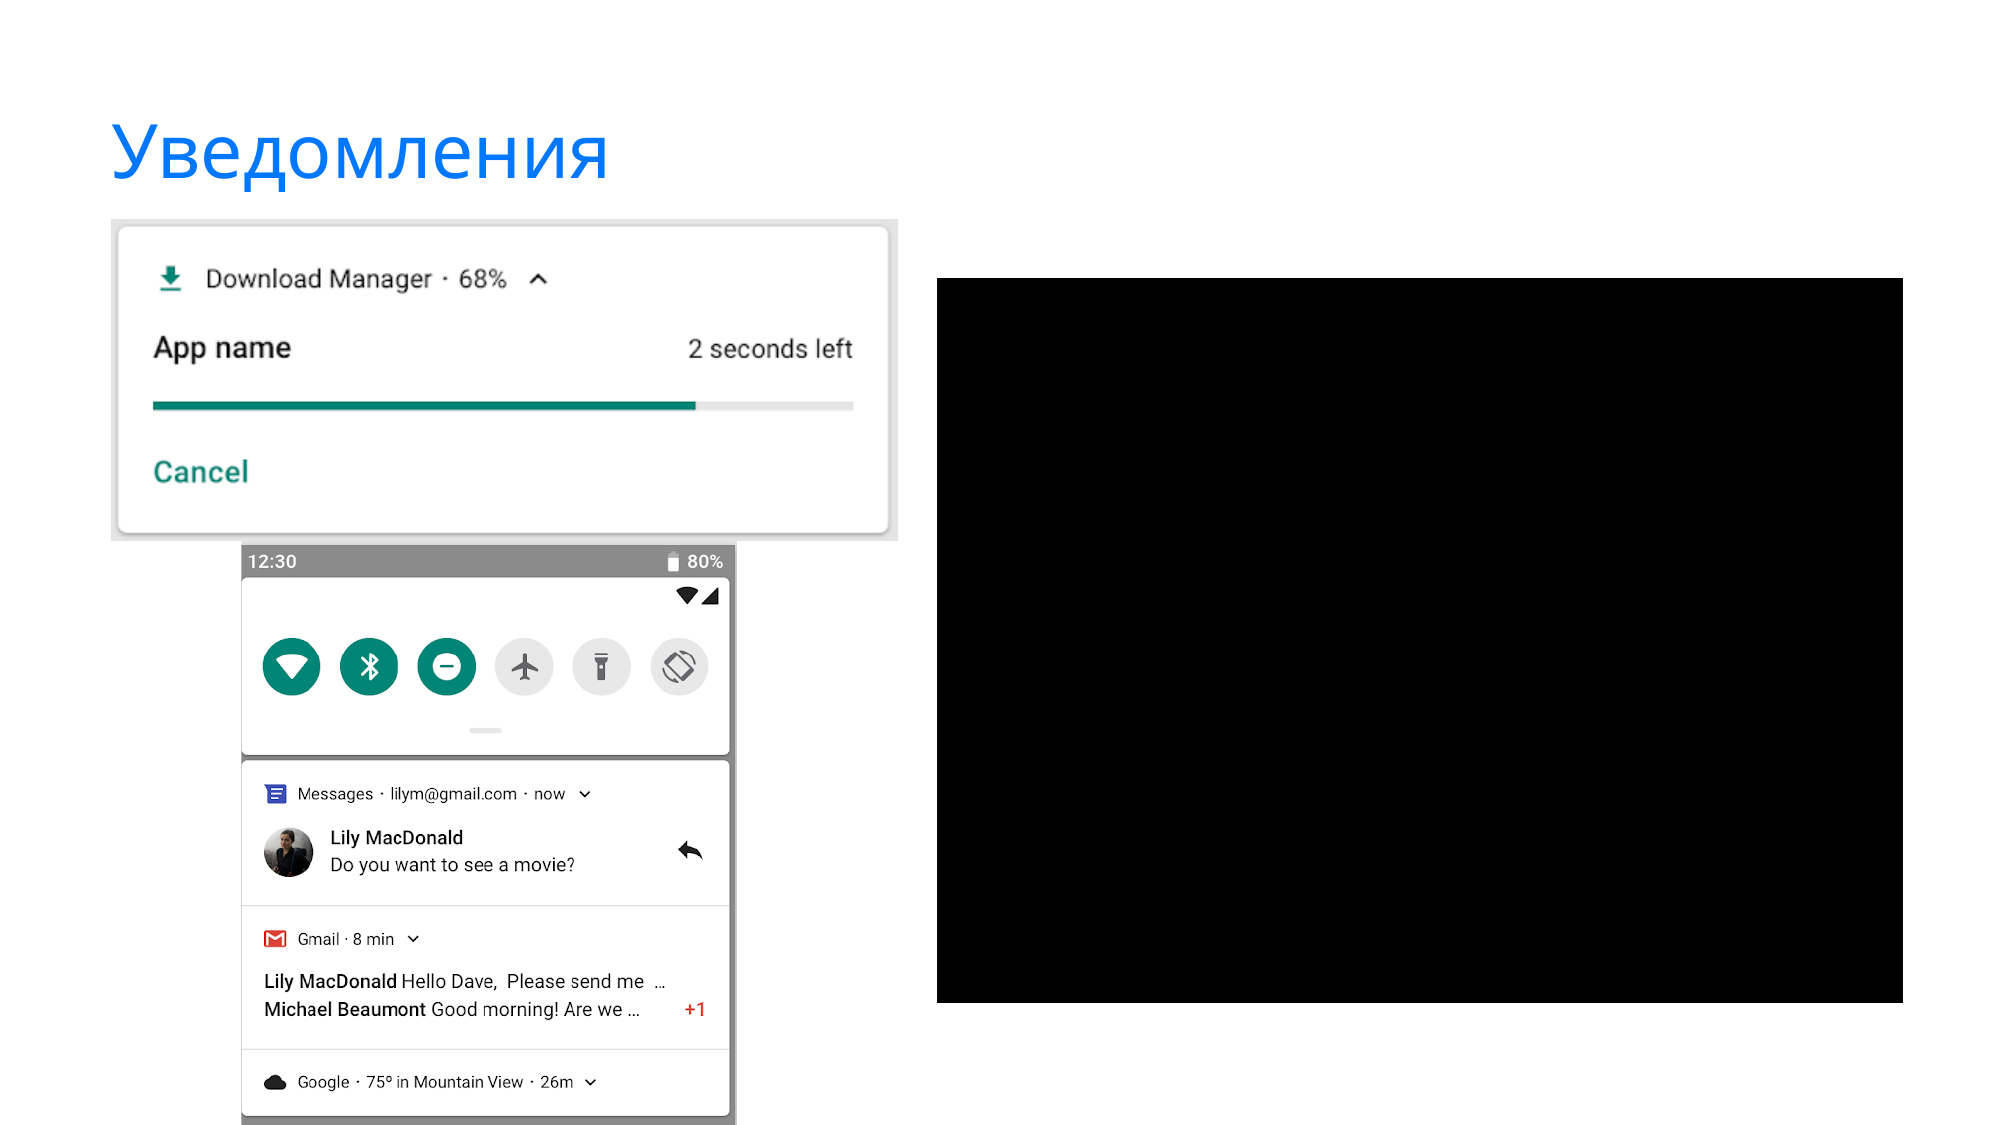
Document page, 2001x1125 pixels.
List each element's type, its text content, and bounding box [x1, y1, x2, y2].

picture [110, 218, 899, 1125]
picture [937, 278, 1903, 1003]
title Уведомления [111, 113, 1892, 220]
